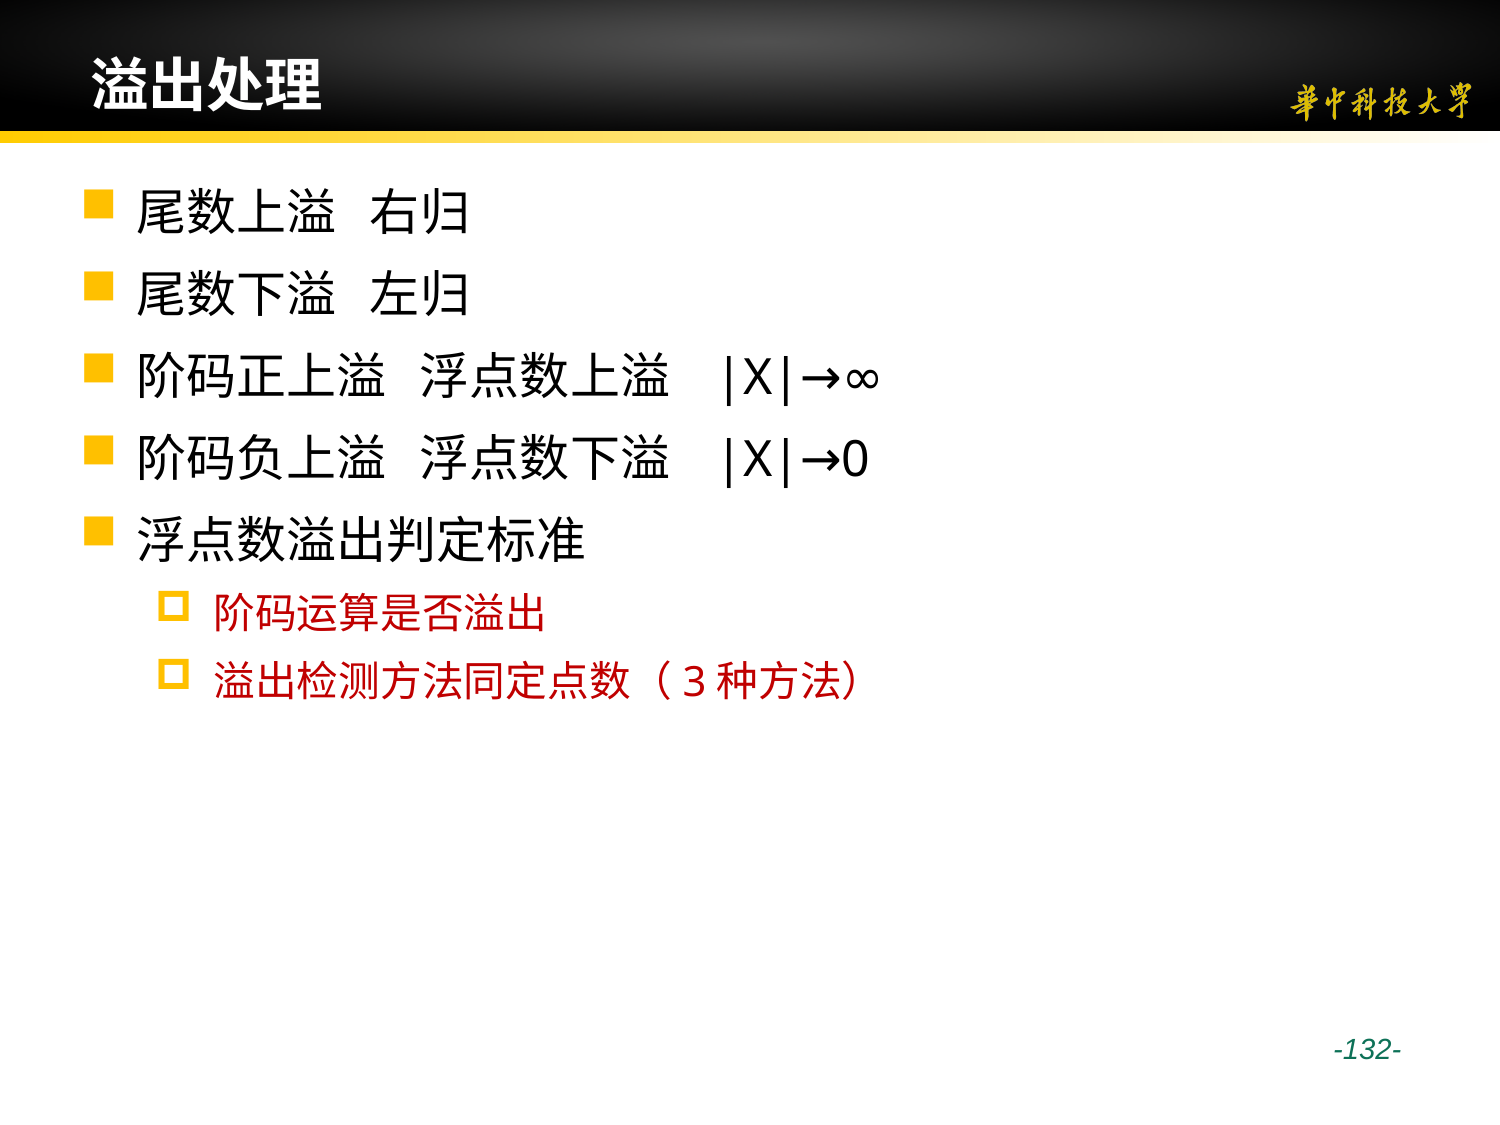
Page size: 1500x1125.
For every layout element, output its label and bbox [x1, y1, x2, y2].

text_box [738, 131, 744, 143]
picture [0, 0, 1500, 131]
title [74, 34, 1426, 131]
list [64, 160, 1414, 988]
slide_number [1257, 1023, 1425, 1102]
text_box [650, 131, 655, 143]
text_box [562, 131, 567, 143]
